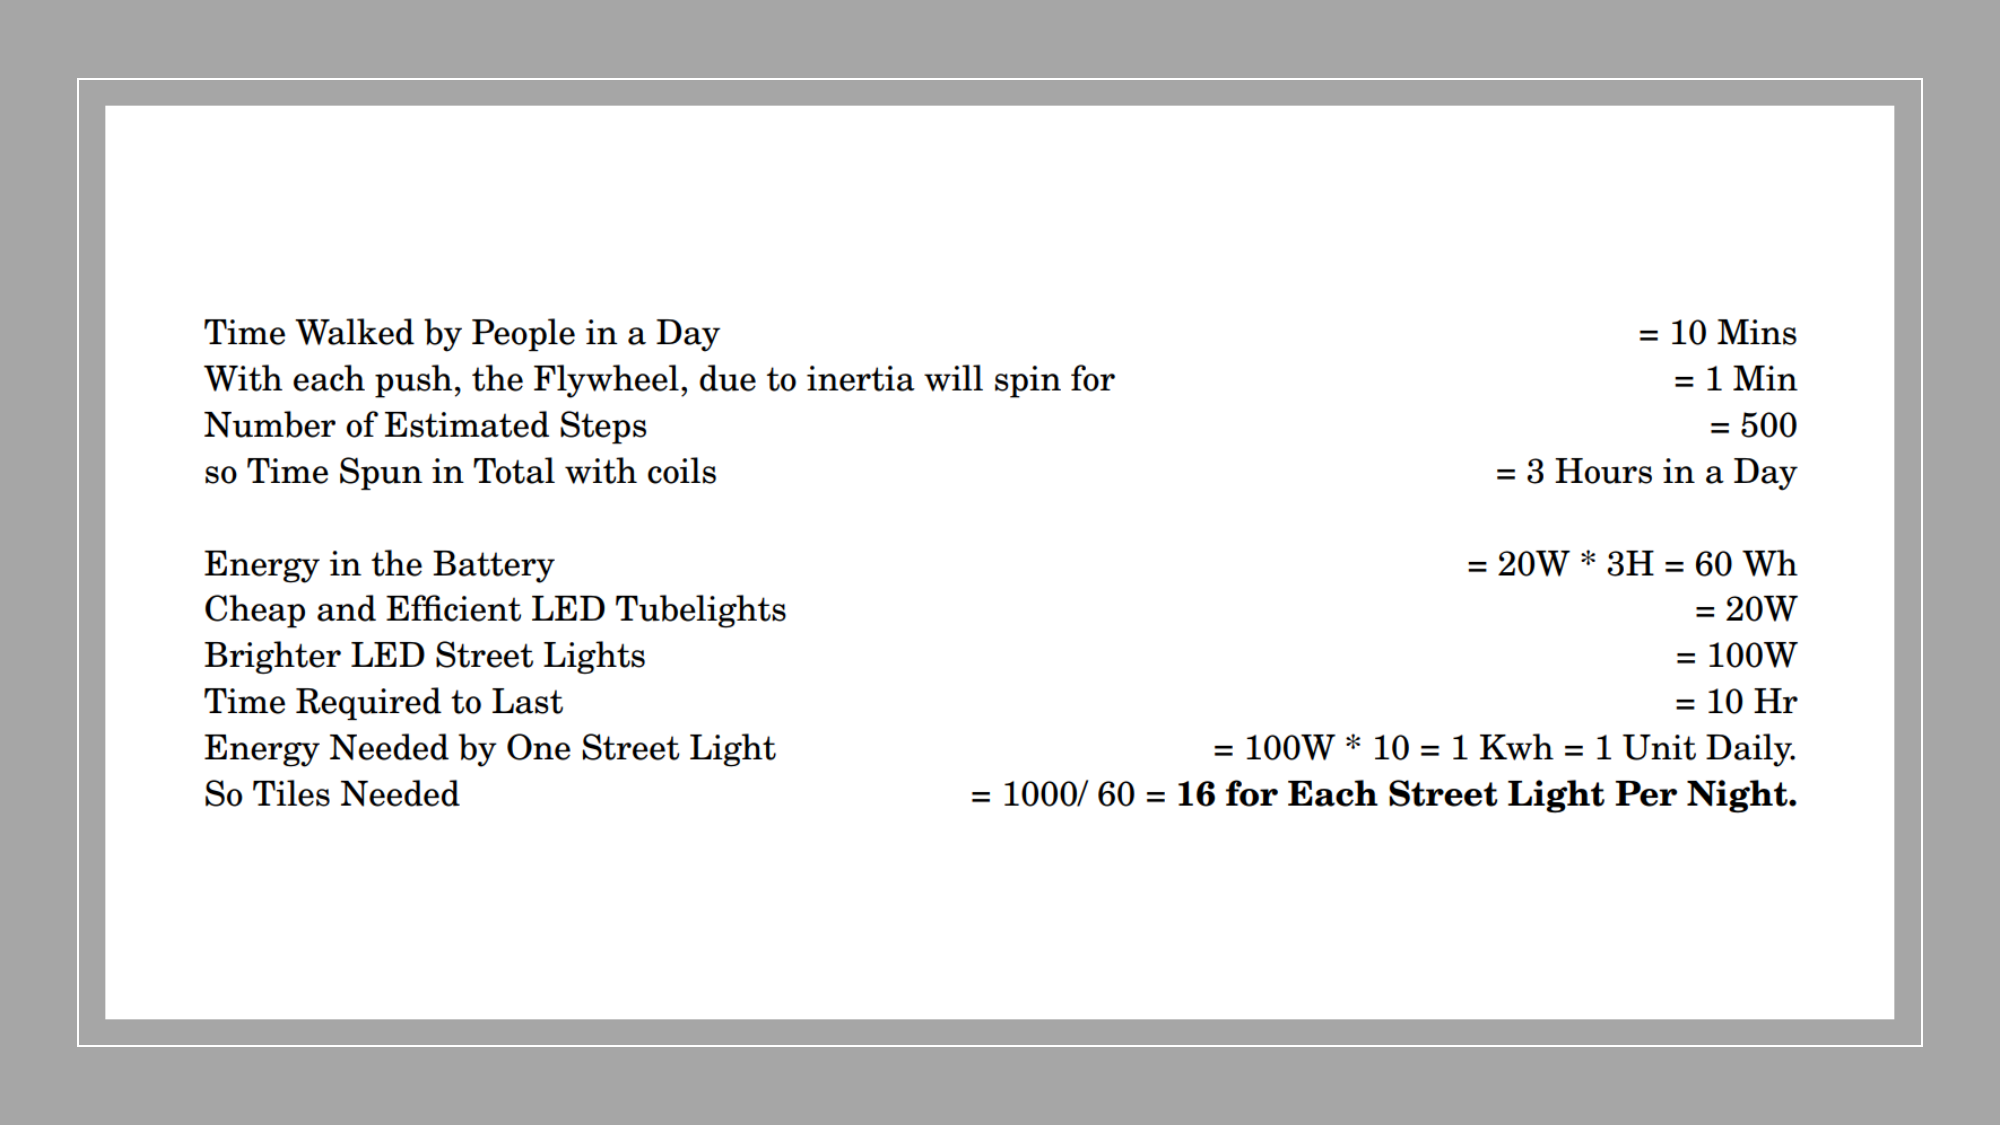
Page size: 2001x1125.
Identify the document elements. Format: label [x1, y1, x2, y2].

text_box [77, 78, 1923, 1047]
text_box [0, 0, 2000, 1125]
picture [183, 298, 1817, 826]
text_box [104, 104, 1895, 1020]
